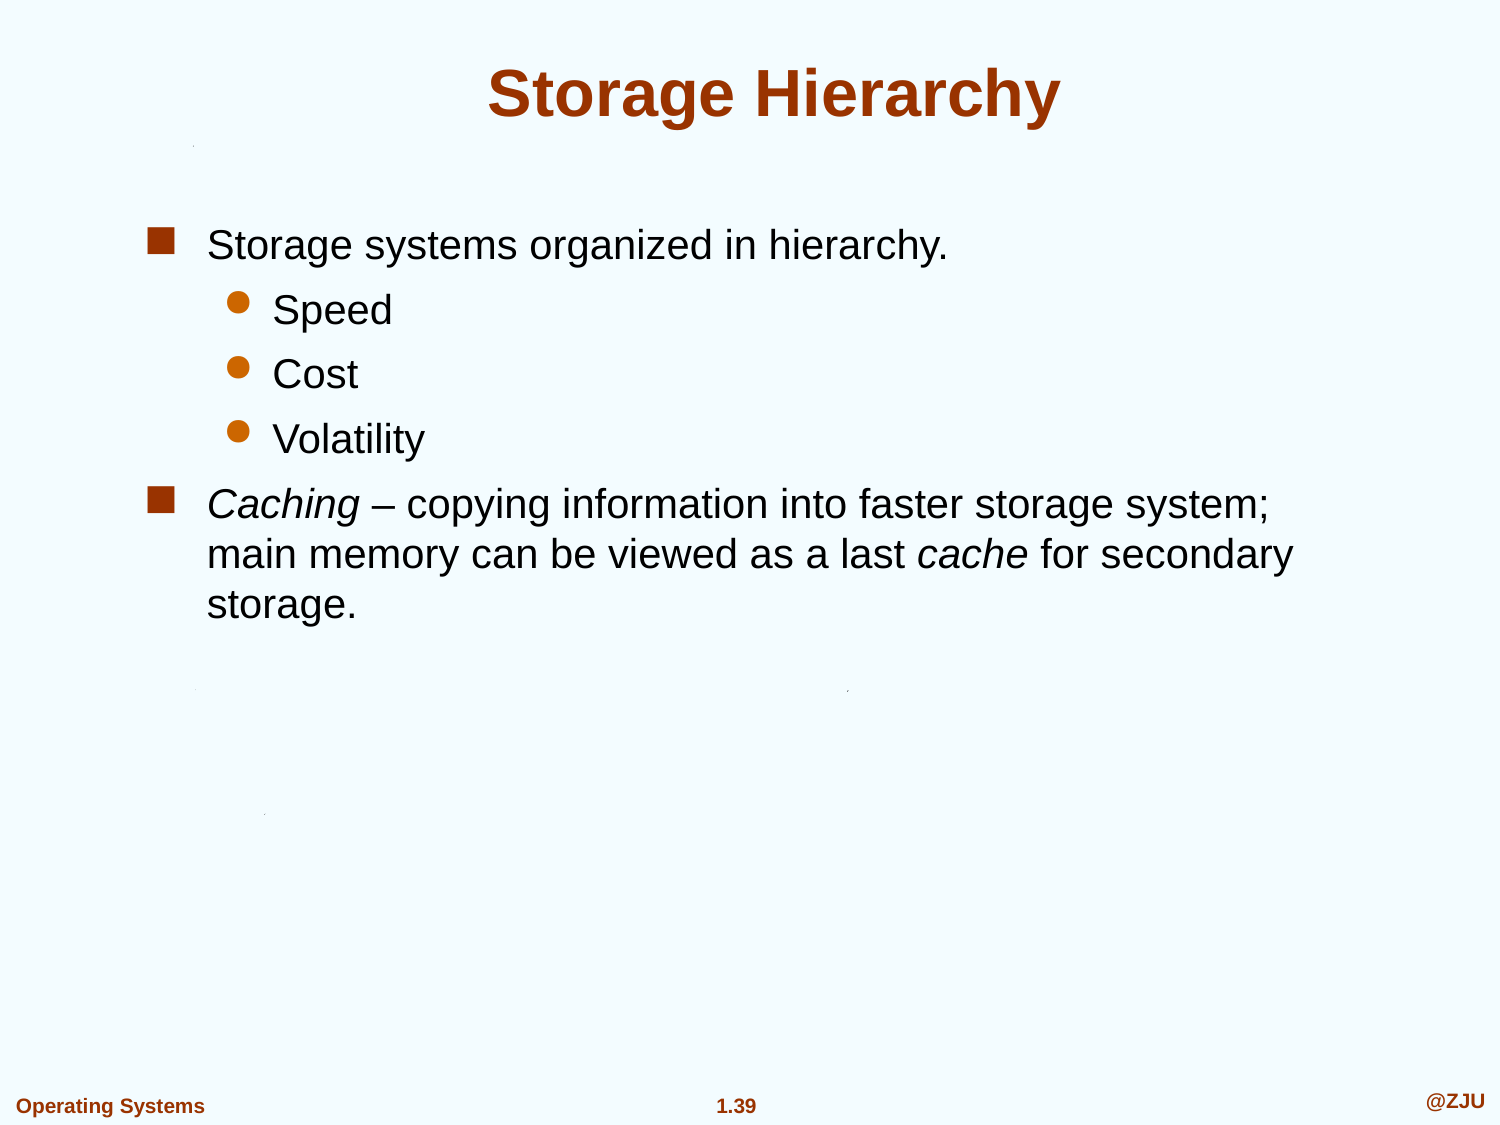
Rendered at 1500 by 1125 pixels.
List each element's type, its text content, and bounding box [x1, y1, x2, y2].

title Storage Hierarchy [112, 37, 1438, 138]
list Storage systems organized in hierarchy. Speed Cost Volatility Caching – copying information into faster storage system; main memory can be viewed as a last cache for secondary storage. [135, 210, 1342, 946]
